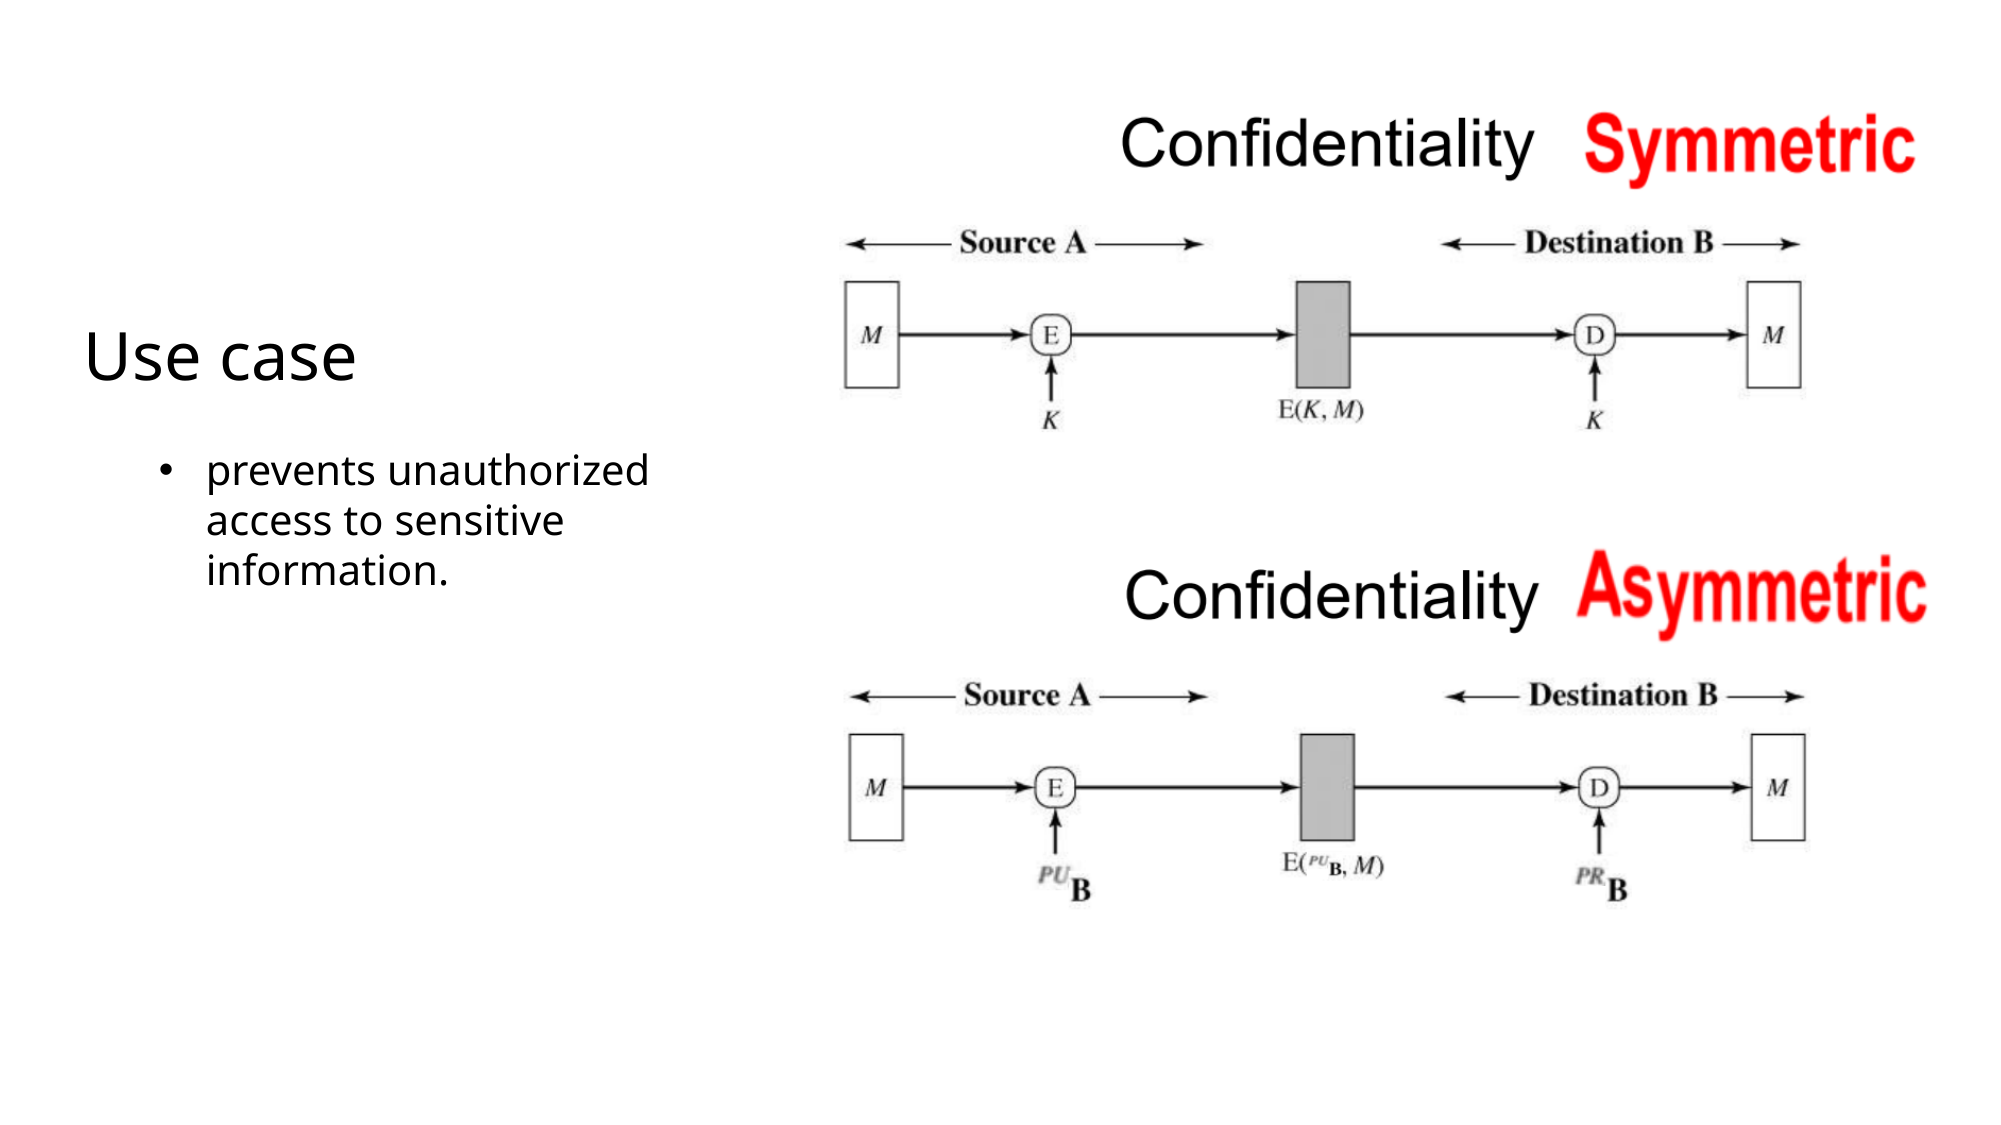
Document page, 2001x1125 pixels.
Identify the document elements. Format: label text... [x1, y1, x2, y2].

picture [815, 86, 1939, 454]
picture [815, 541, 1939, 920]
text_box Use case prevents unauthorized access to sensitive information. [69, 306, 704, 602]
